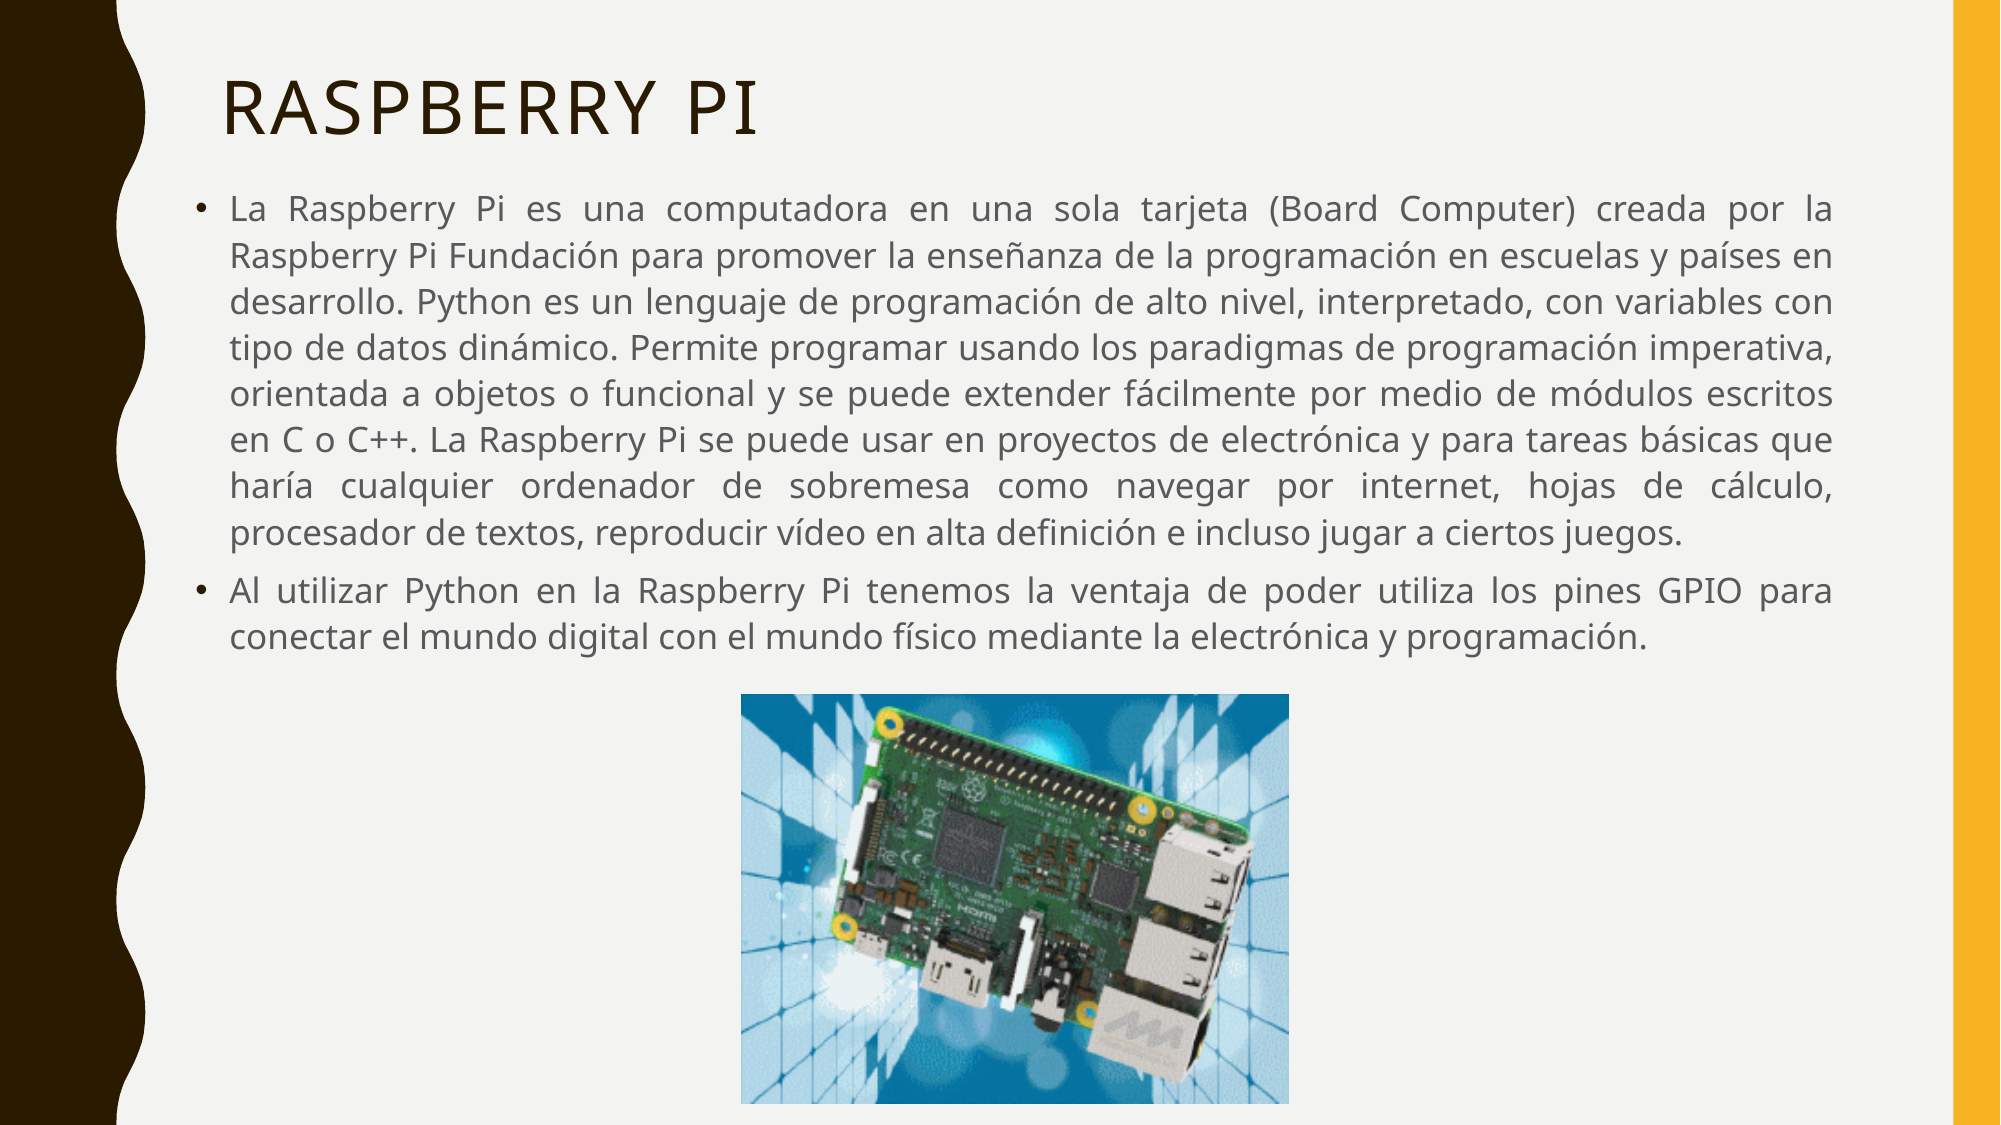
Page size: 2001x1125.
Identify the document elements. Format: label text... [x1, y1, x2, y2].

picture [741, 694, 1289, 1104]
list La Raspberry Pi es una computadora en una sola tarjeta (Board Computer) creada por la Raspberry Pi Fundación para promover la enseñanza de la programación en escuelas y países en desarrollo. Python es un lenguaje de programación de alto nivel, interpretado, con variables con tipo de datos dinámico. Permite programar usando los paradigmas de programación imperativa, orientada a objetos o funcional y se puede extender fácilmente por medio de módulos escritos en C o C++. La Raspberry Pi se puede usar en proyectos de electrónica y para tareas básicas que haría cualquier ordenador de sobremesa como navegar por internet, hojas de cálculo, procesador de textos, reproducir vídeo en alta definición e incluso jugar a ciertos juegos. Al utilizar Python en la Raspberry Pi tenemos la ventaja de poder utiliza los pines GPIO para conectar el mundo digital con el mundo físico mediante la electrónica y programación. [180, 116, 1850, 707]
picture [1081, 746, 1088, 758]
picture [794, 694, 813, 714]
title Raspberry Pi [205, 62, 1875, 248]
